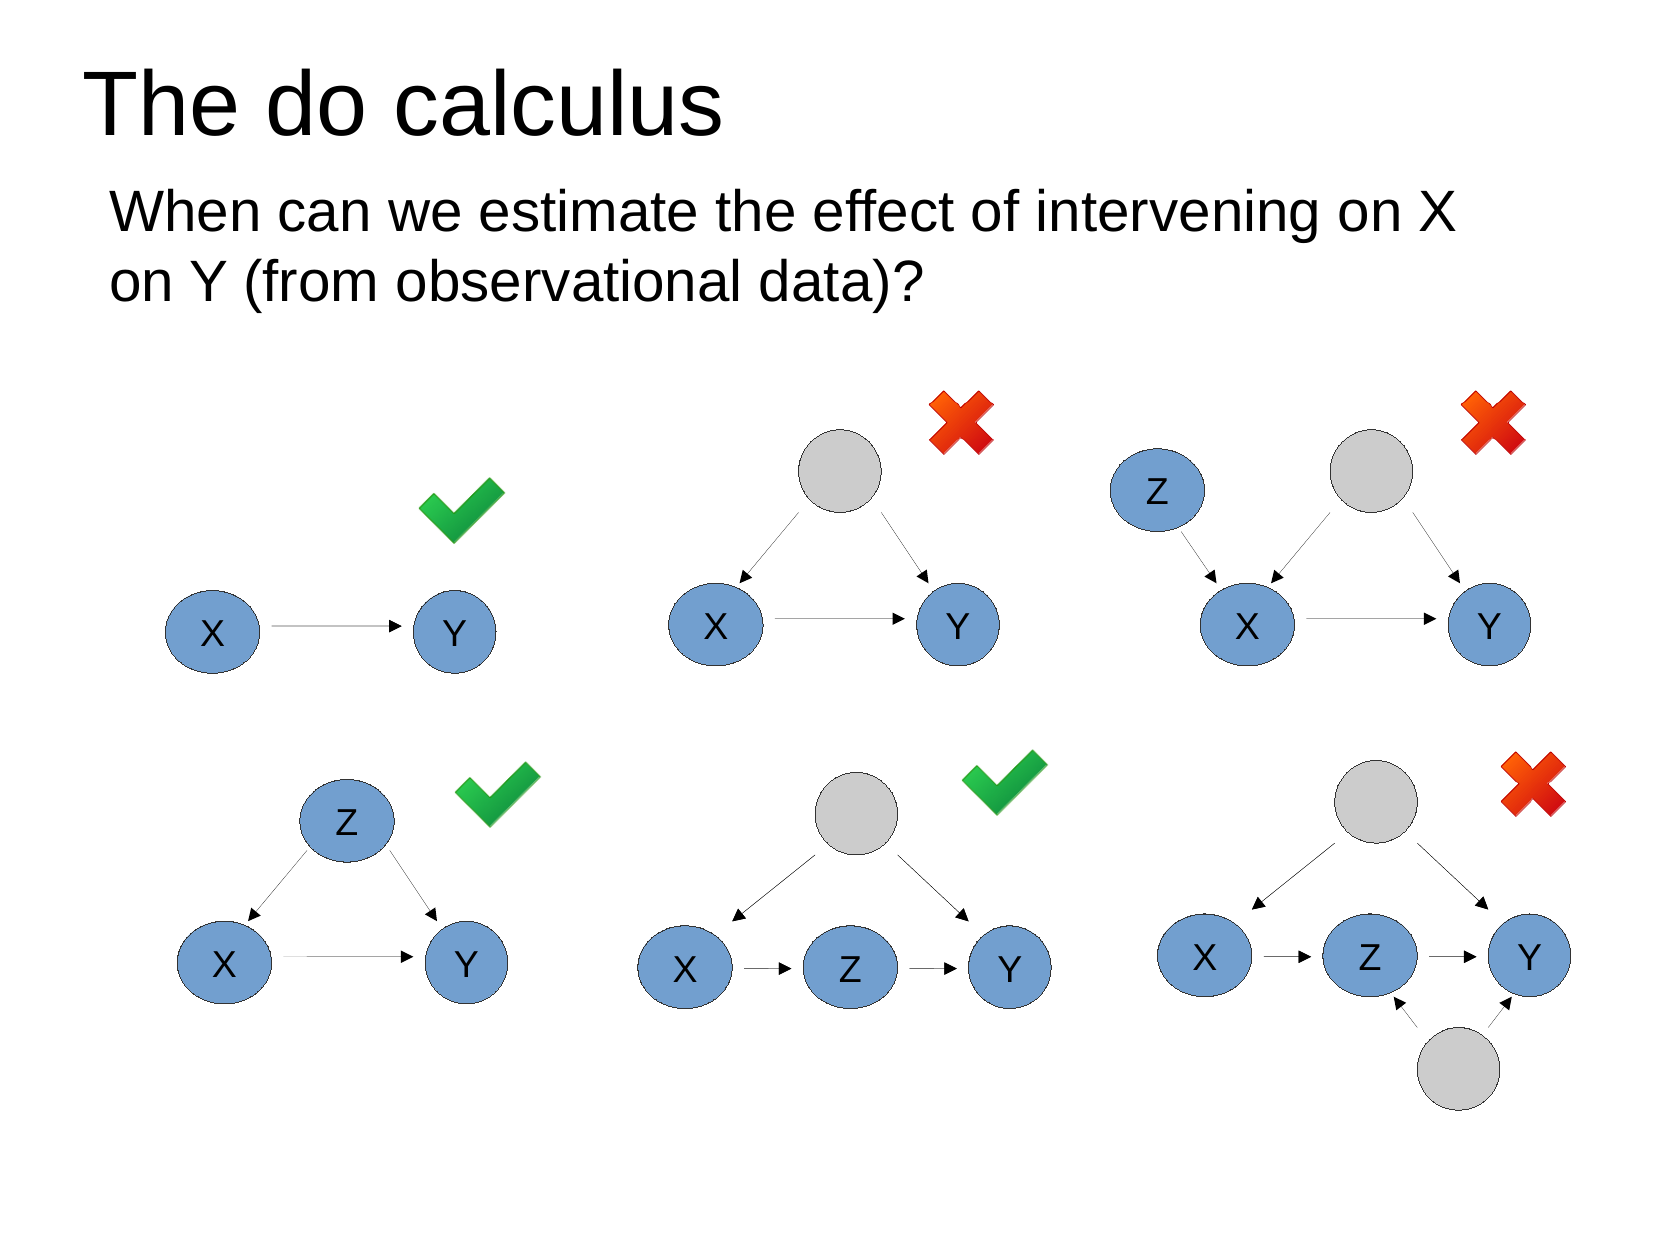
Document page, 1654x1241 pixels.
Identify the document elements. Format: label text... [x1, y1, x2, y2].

text_box [897, 854, 969, 922]
text_box [881, 512, 929, 584]
text_box [1306, 612, 1437, 625]
picture [904, 365, 1016, 478]
text_box Y [425, 921, 508, 1004]
text_box [1488, 996, 1512, 1028]
text_box [1412, 512, 1461, 584]
text_box Z [299, 779, 395, 863]
text_box When can we estimate the effect of intervening on X on Y (from observational data)? [94, 165, 1512, 311]
text_box Y [1488, 913, 1571, 997]
text_box [744, 962, 792, 975]
text_box [389, 850, 438, 922]
text_box [1263, 950, 1312, 964]
text_box [1330, 429, 1413, 513]
picture [1436, 365, 1548, 478]
text_box [739, 512, 799, 584]
picture [944, 720, 1064, 839]
picture [436, 731, 556, 851]
text_box [1417, 1027, 1500, 1111]
picture [1476, 727, 1588, 839]
text_box [1334, 760, 1418, 844]
text_box [732, 854, 816, 922]
text_box [1393, 996, 1418, 1028]
text_box The do calculus [82, 11, 1571, 296]
text_box [1429, 950, 1477, 964]
text_box [248, 850, 308, 922]
text_box [271, 619, 402, 633]
text_box [798, 429, 882, 513]
text_box X [177, 921, 272, 1004]
text_box Z [803, 925, 898, 1009]
text_box Z [1322, 913, 1418, 997]
text_box [815, 772, 898, 855]
text_box [1271, 512, 1331, 584]
text_box [909, 962, 957, 975]
text_box Y [916, 583, 1000, 666]
text_box [1417, 843, 1489, 910]
text_box Z [1110, 448, 1205, 532]
text_box [1252, 843, 1335, 910]
text_box [283, 950, 414, 963]
text_box X [1200, 583, 1295, 666]
text_box X [165, 590, 260, 674]
text_box X [668, 583, 764, 666]
picture [401, 448, 520, 568]
text_box X [637, 925, 733, 1009]
text_box Y [1448, 583, 1531, 666]
text_box [1181, 531, 1217, 584]
text_box [774, 612, 905, 625]
text_box Y [413, 590, 497, 674]
text_box X [1157, 913, 1252, 997]
text_box Y [968, 925, 1052, 1009]
